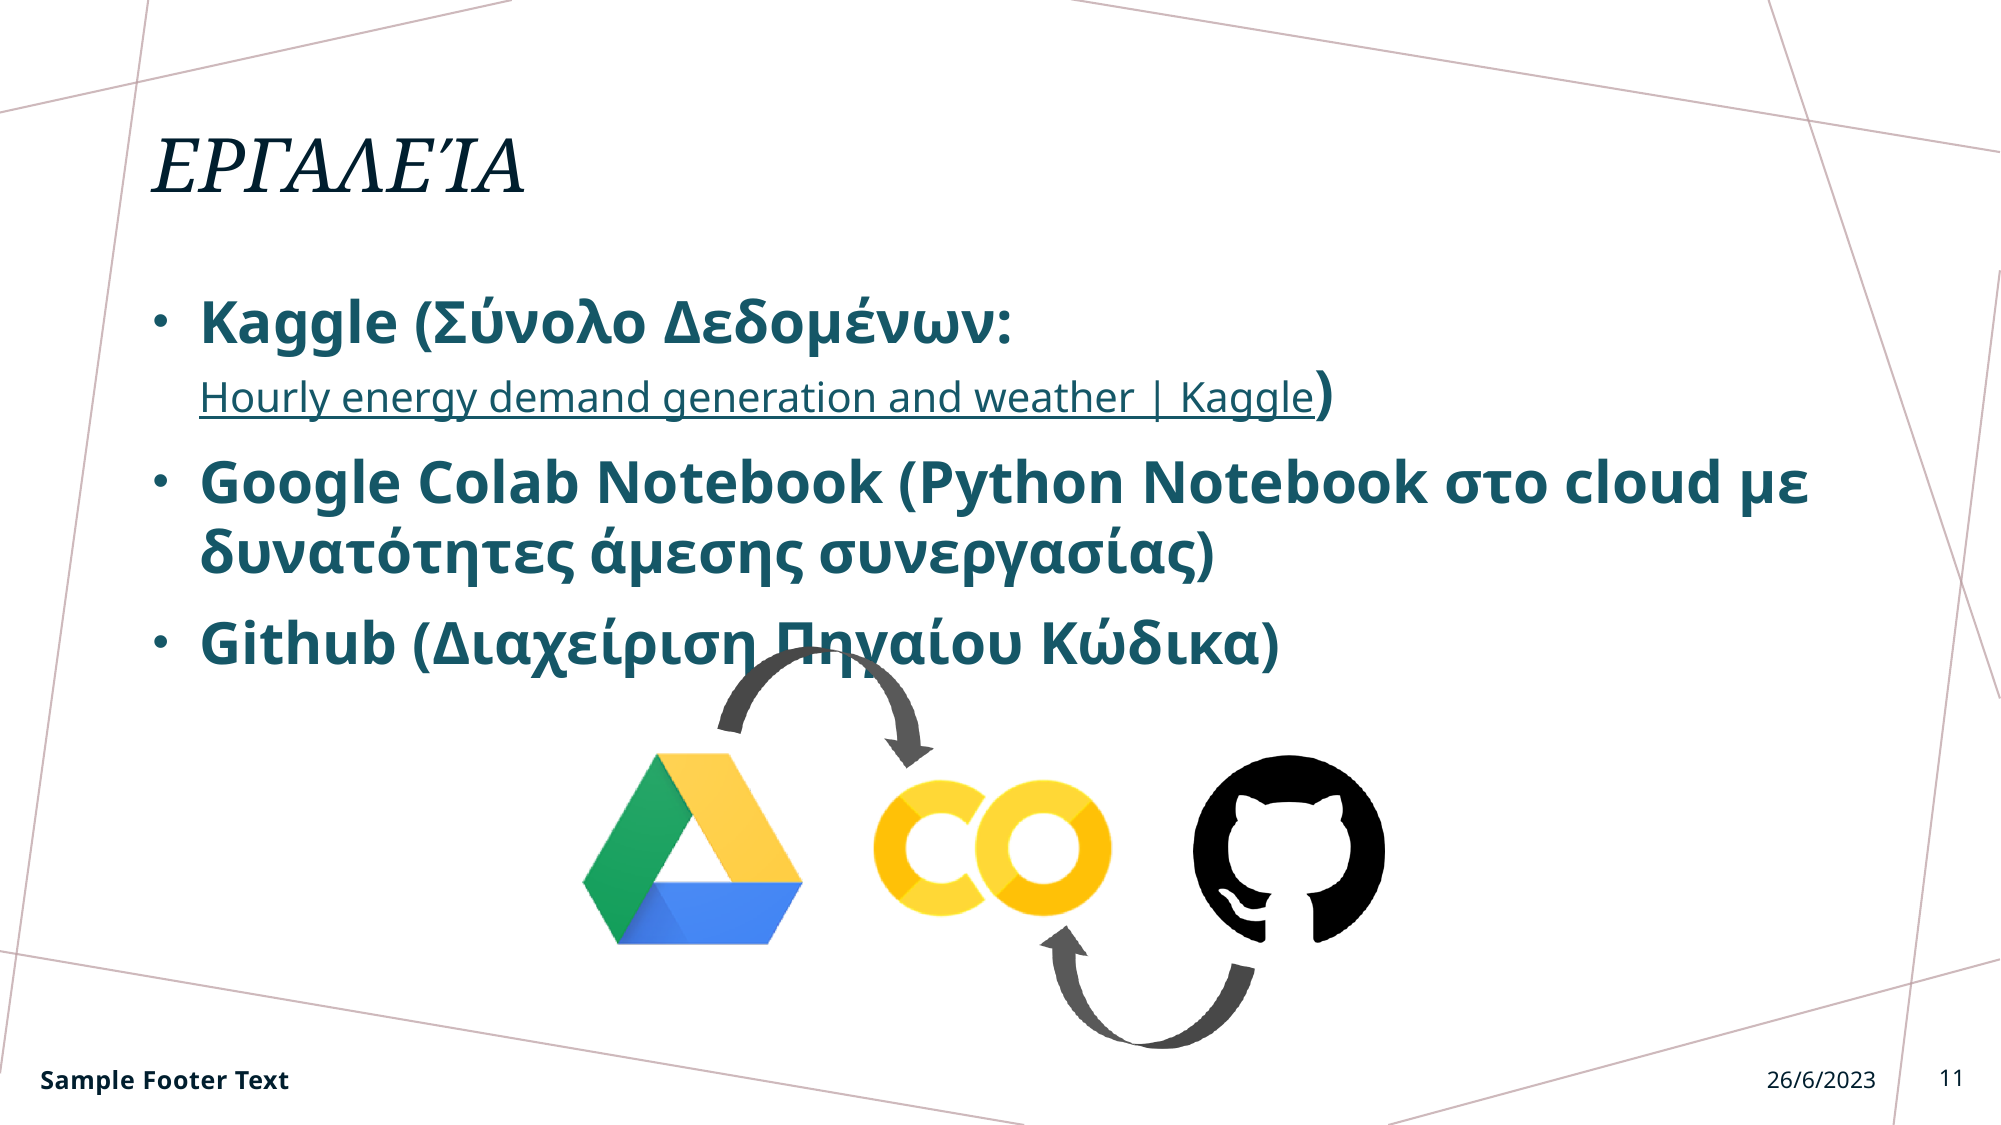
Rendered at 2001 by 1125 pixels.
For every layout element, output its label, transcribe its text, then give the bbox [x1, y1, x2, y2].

list Kaggle (Σύνολο Δεδομένων: Hourly energy demand generation and weather | Kaggle) Google Colab Notebook (Python Notebook στο cloud με δυνατότητες άμεσης συνεργασίας) Github (Διαχείριση Πηγαίου Κώδικα) [137, 277, 1875, 1050]
footer Sample Footer Text [25, 1049, 764, 1110]
title Εργαλεία [137, 59, 1863, 277]
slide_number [1203, 1049, 1892, 1110]
picture [582, 646, 1385, 1050]
slide_number 11 [1903, 1049, 1981, 1110]
